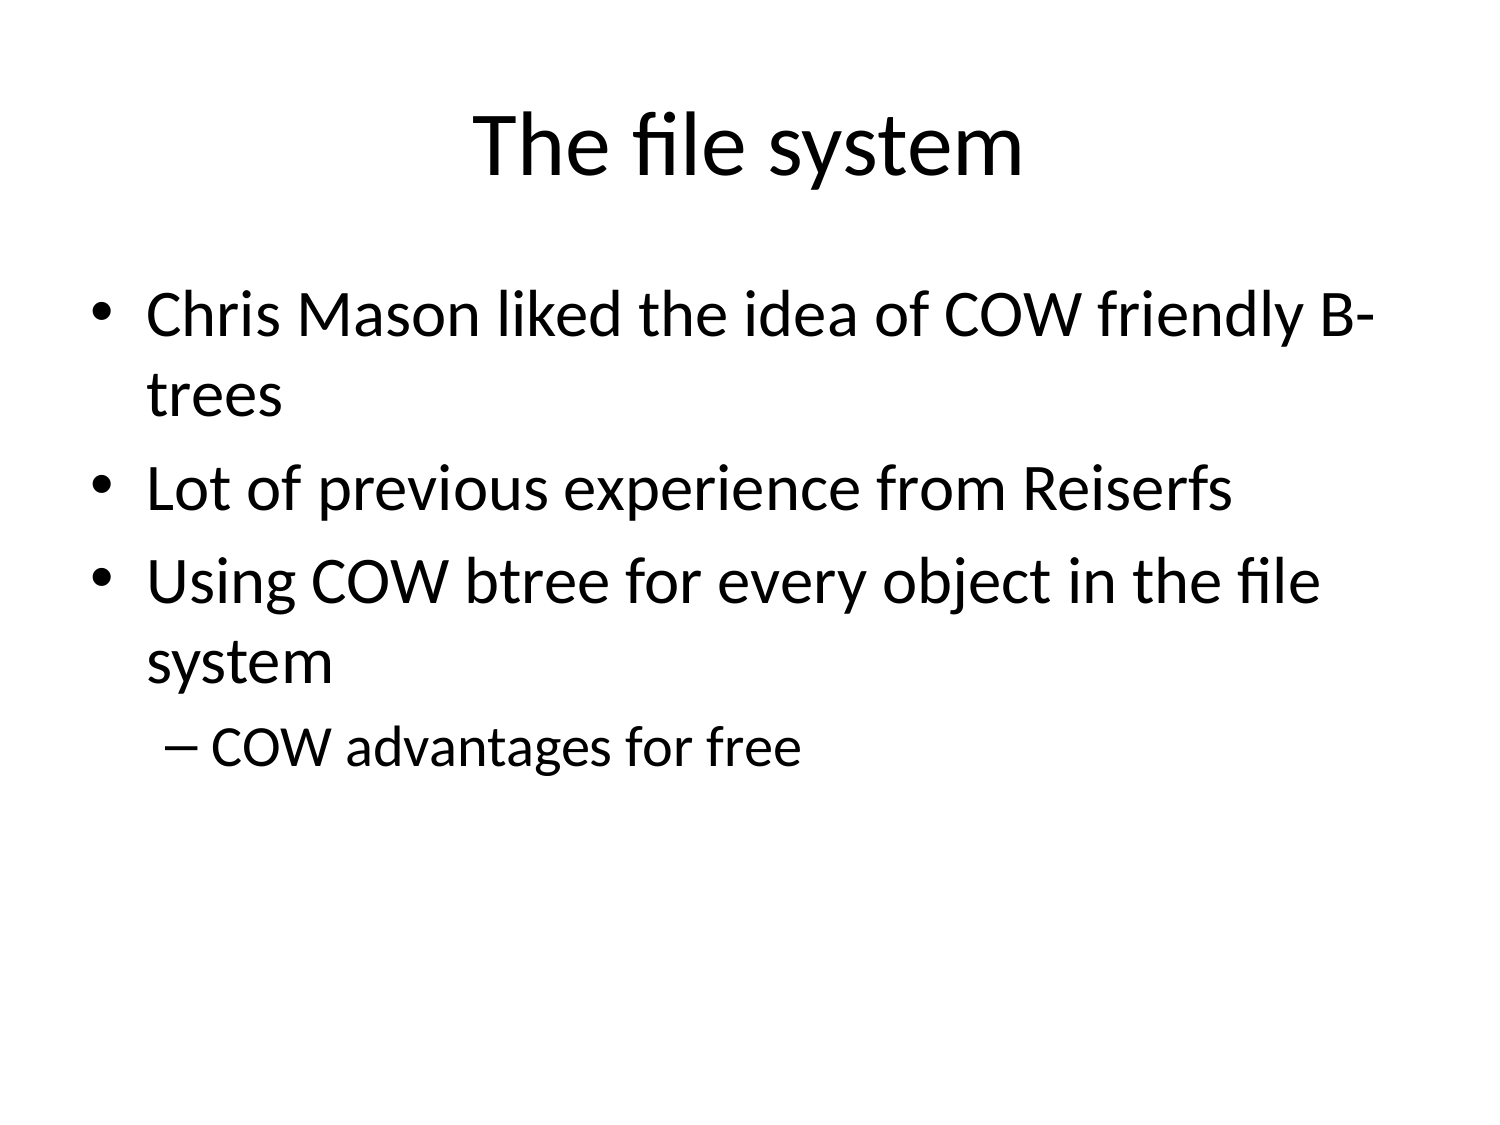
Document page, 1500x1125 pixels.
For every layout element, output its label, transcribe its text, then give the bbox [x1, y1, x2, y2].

list Chris Mason liked the idea of COW friendly B-trees Lot of previous experience from Reiserfs Using COW btree for every object in the file system COW advantages for free [75, 262, 1425, 1005]
title The file system [75, 45, 1425, 233]
